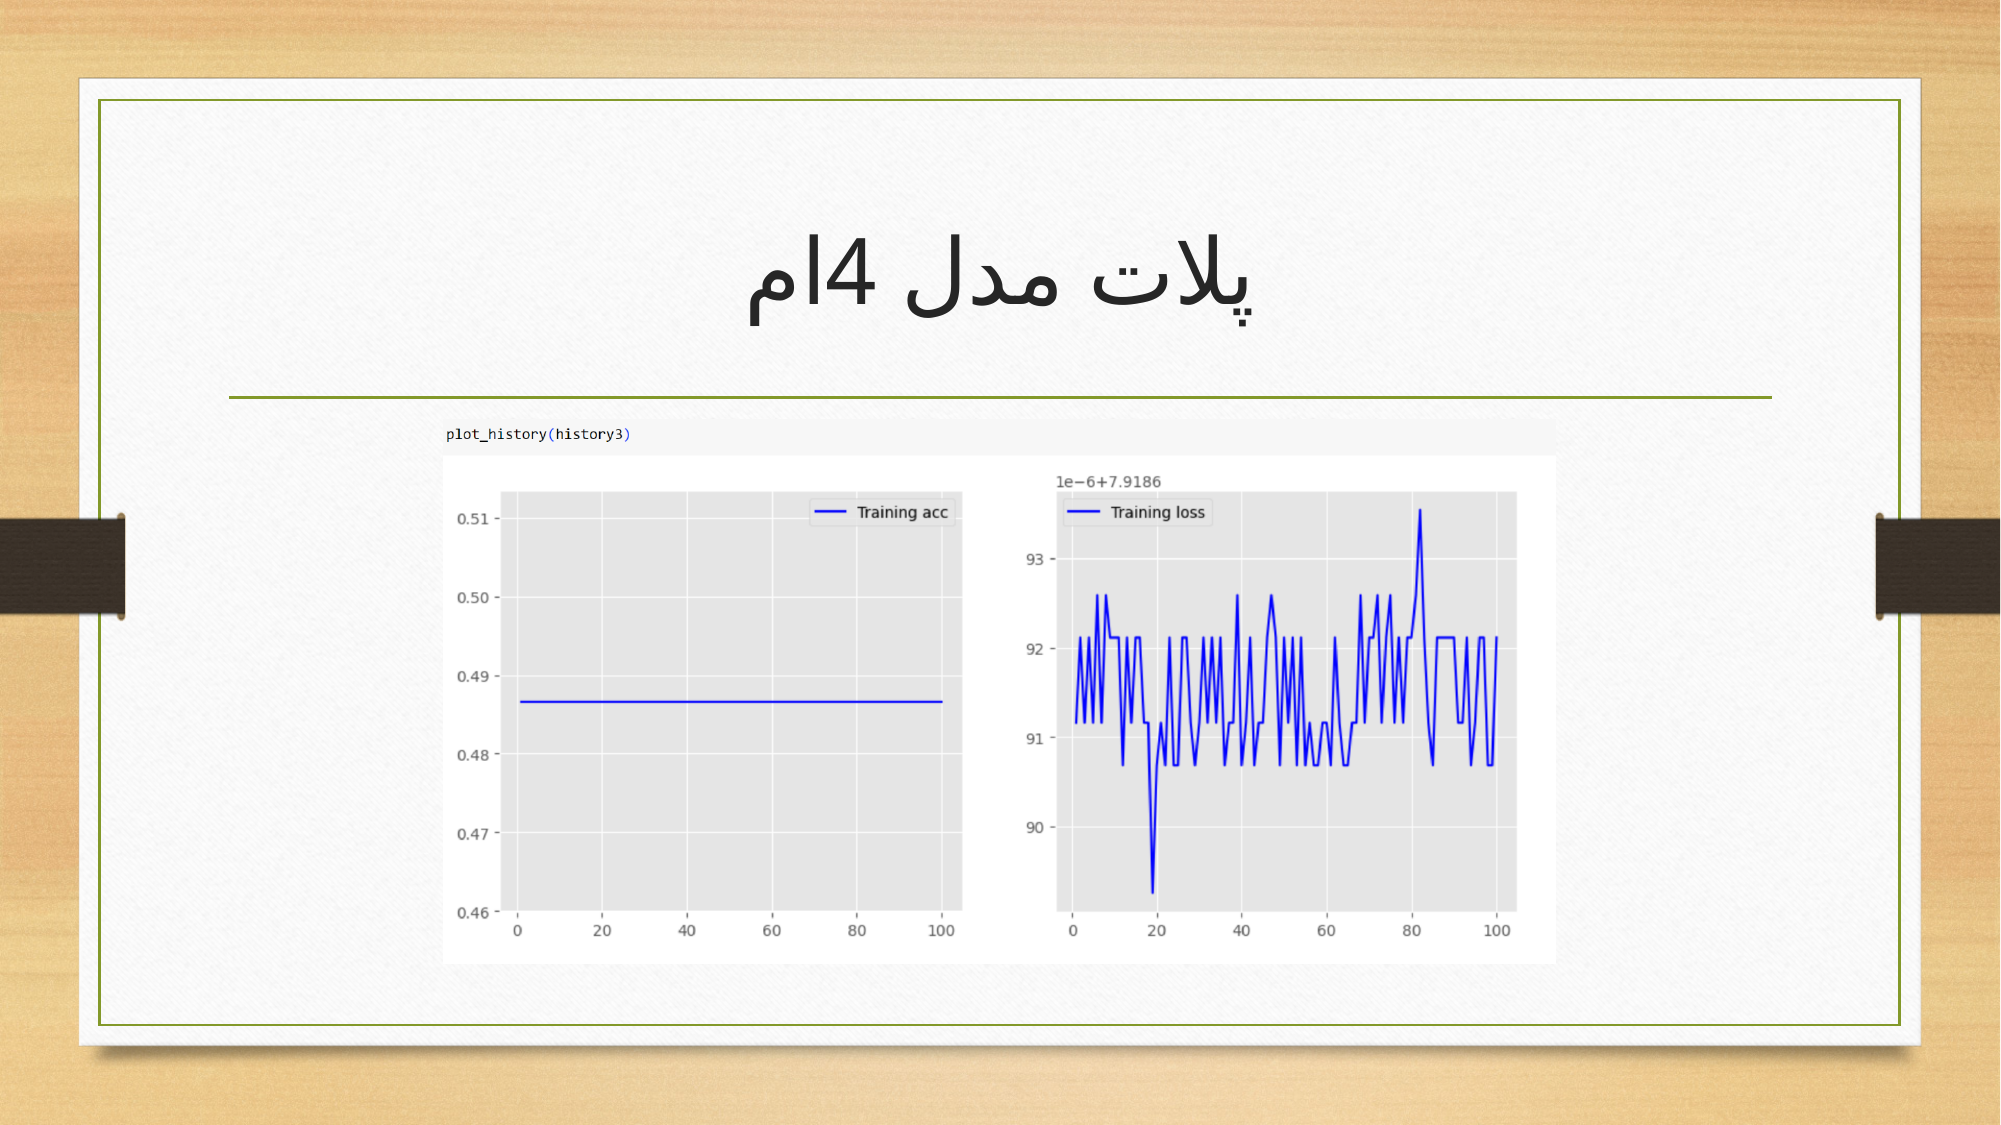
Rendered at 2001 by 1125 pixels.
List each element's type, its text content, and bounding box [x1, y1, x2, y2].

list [443, 419, 1557, 964]
picture [0, 0, 2001, 1125]
title پلات مدل 4ام [212, 161, 1788, 375]
